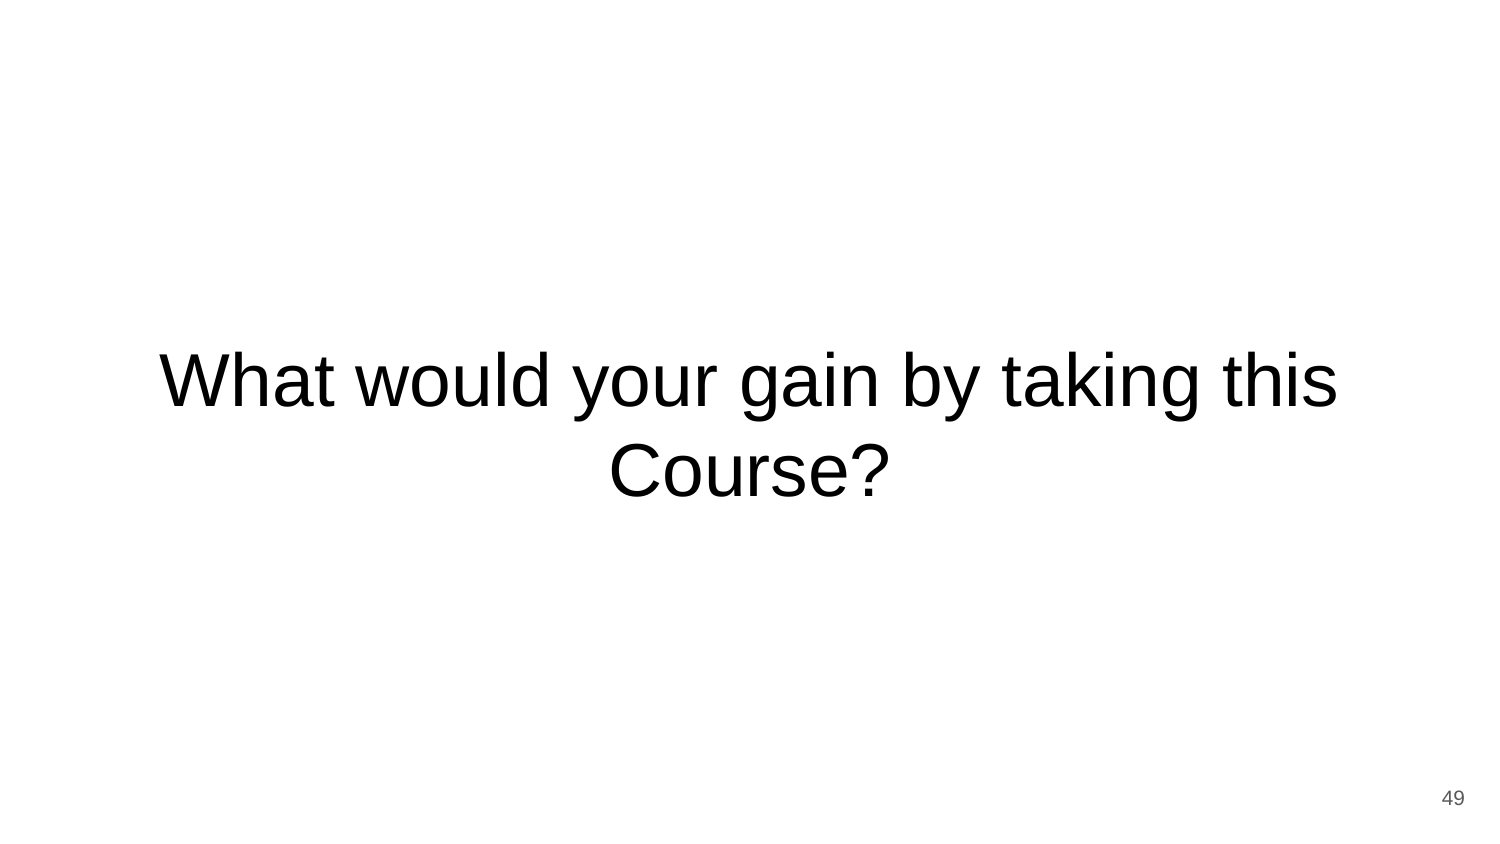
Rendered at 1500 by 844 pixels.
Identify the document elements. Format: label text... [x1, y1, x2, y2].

title What would your gain by taking this Course? [51, 352, 1449, 491]
slide_number 49 [1389, 764, 1480, 830]
